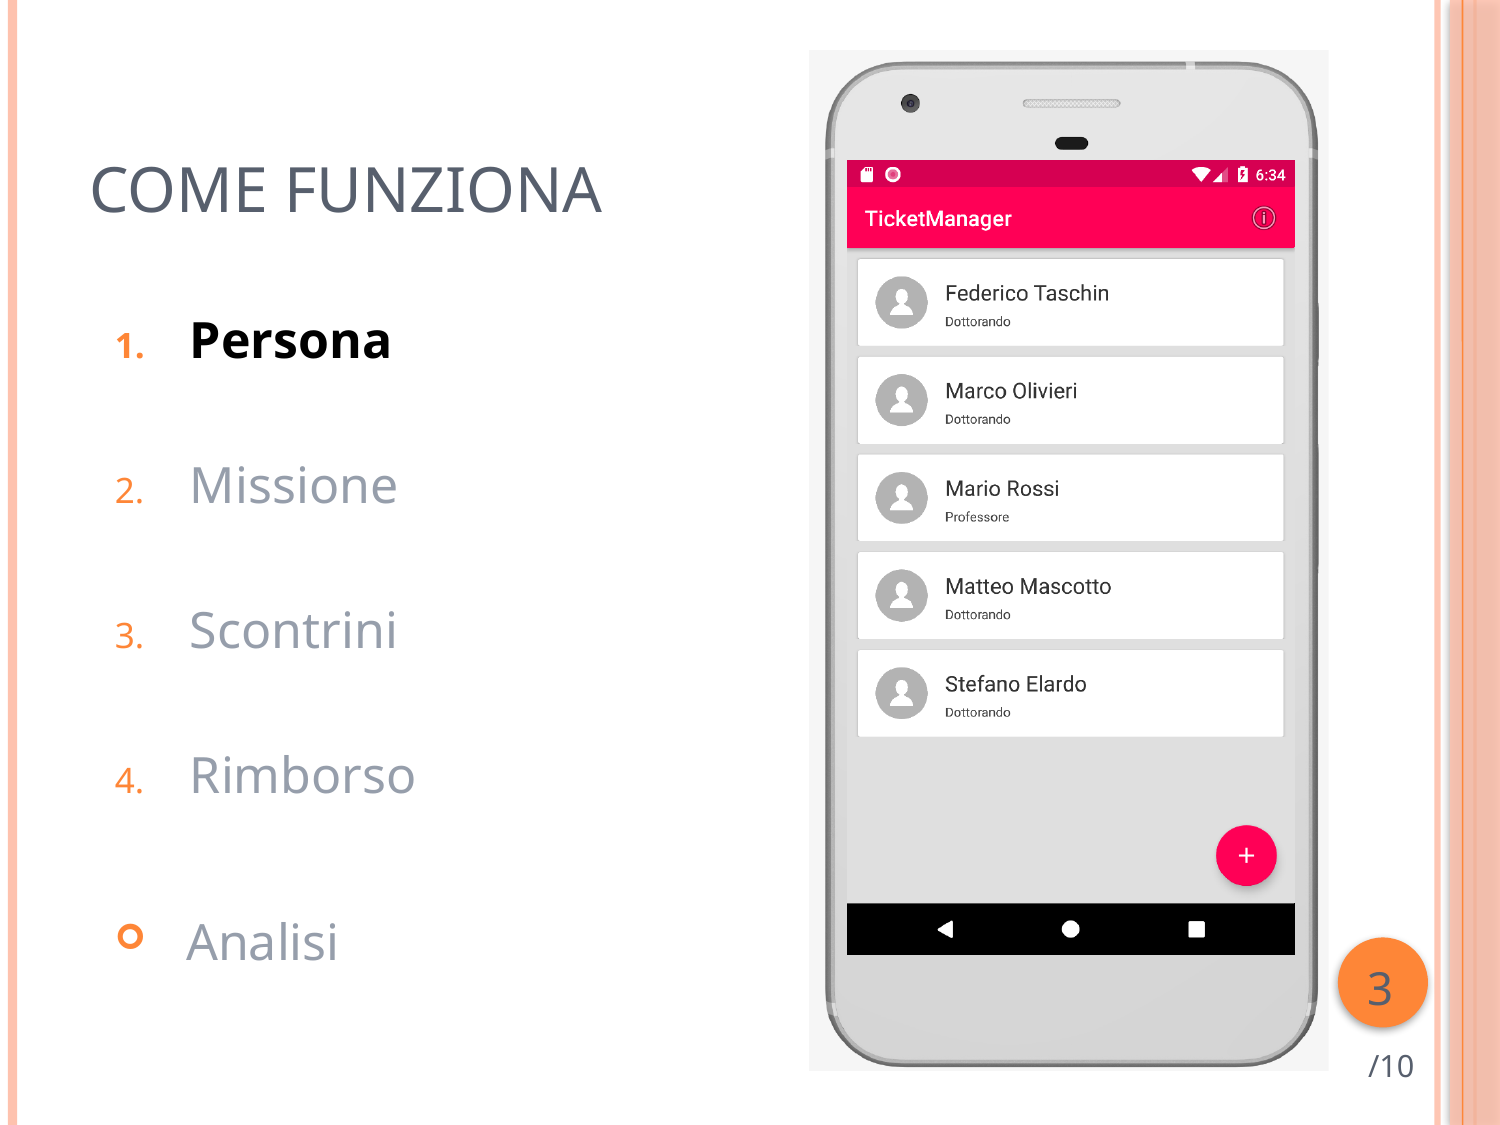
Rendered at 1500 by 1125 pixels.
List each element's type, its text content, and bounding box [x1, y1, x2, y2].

text_box Analisi [100, 903, 457, 1022]
list Persona Missione Scontrini Rimborso [100, 301, 740, 821]
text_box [808, 50, 1330, 1072]
text_box 3 [1352, 952, 1435, 1022]
title Come Funziona [75, 45, 1300, 233]
picture [846, 160, 1295, 956]
text_box /10 [1353, 1021, 1436, 1092]
